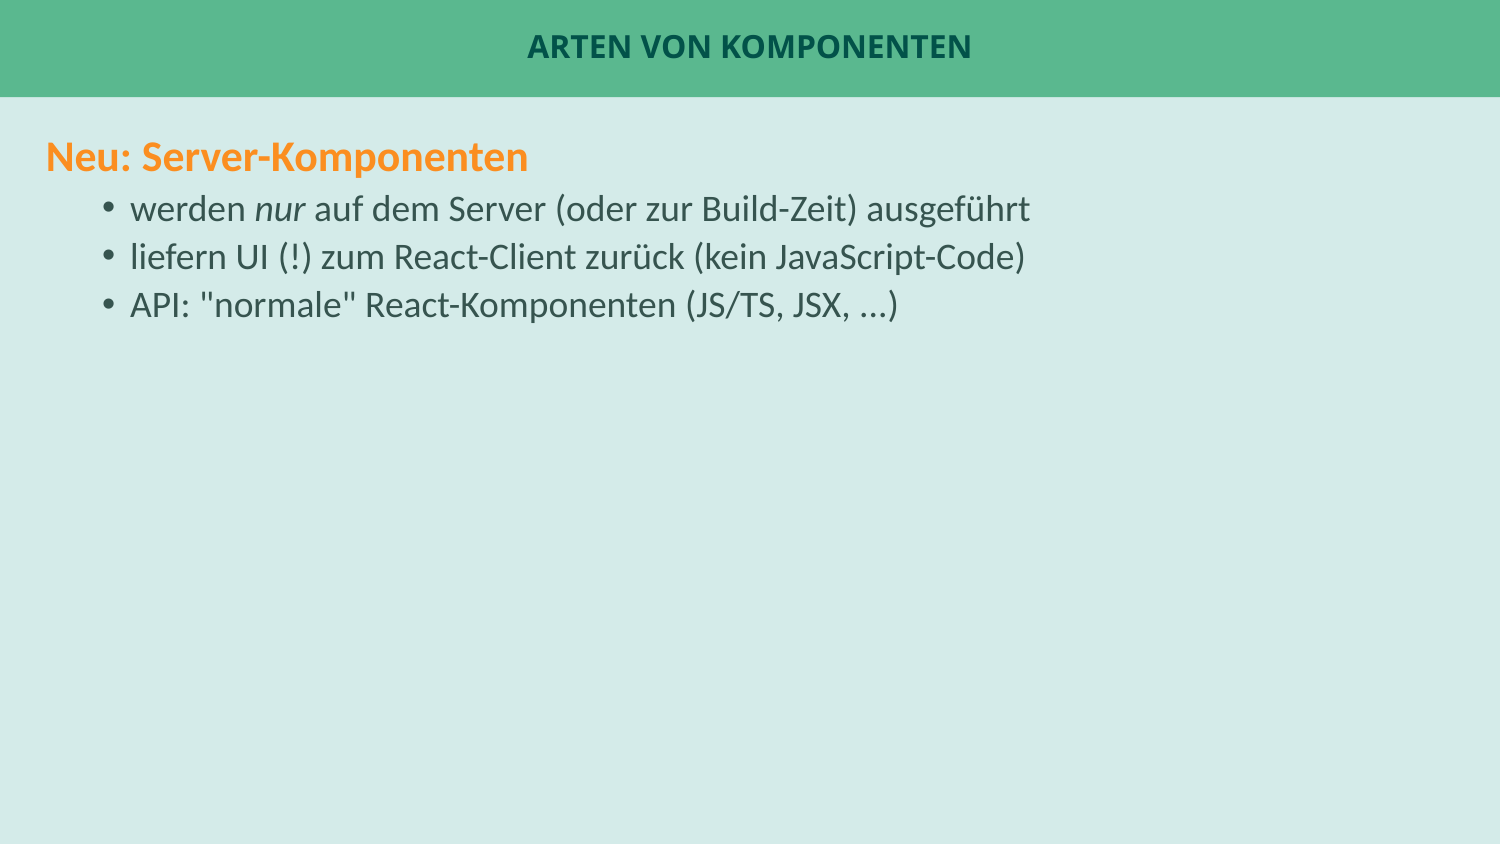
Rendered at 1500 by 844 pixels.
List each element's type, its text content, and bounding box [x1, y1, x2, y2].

title Arten von Komponenten [0, 0, 1500, 98]
list Neu: Server-Komponenten werden nur auf dem Server (oder zur Build-Zeit) ausgeführt liefern UI (!) zum React-Client zurück (kein JavaScript-Code) API: "normale" React-Komponenten (JS/TS, JSX, ...) [30, 126, 1470, 782]
